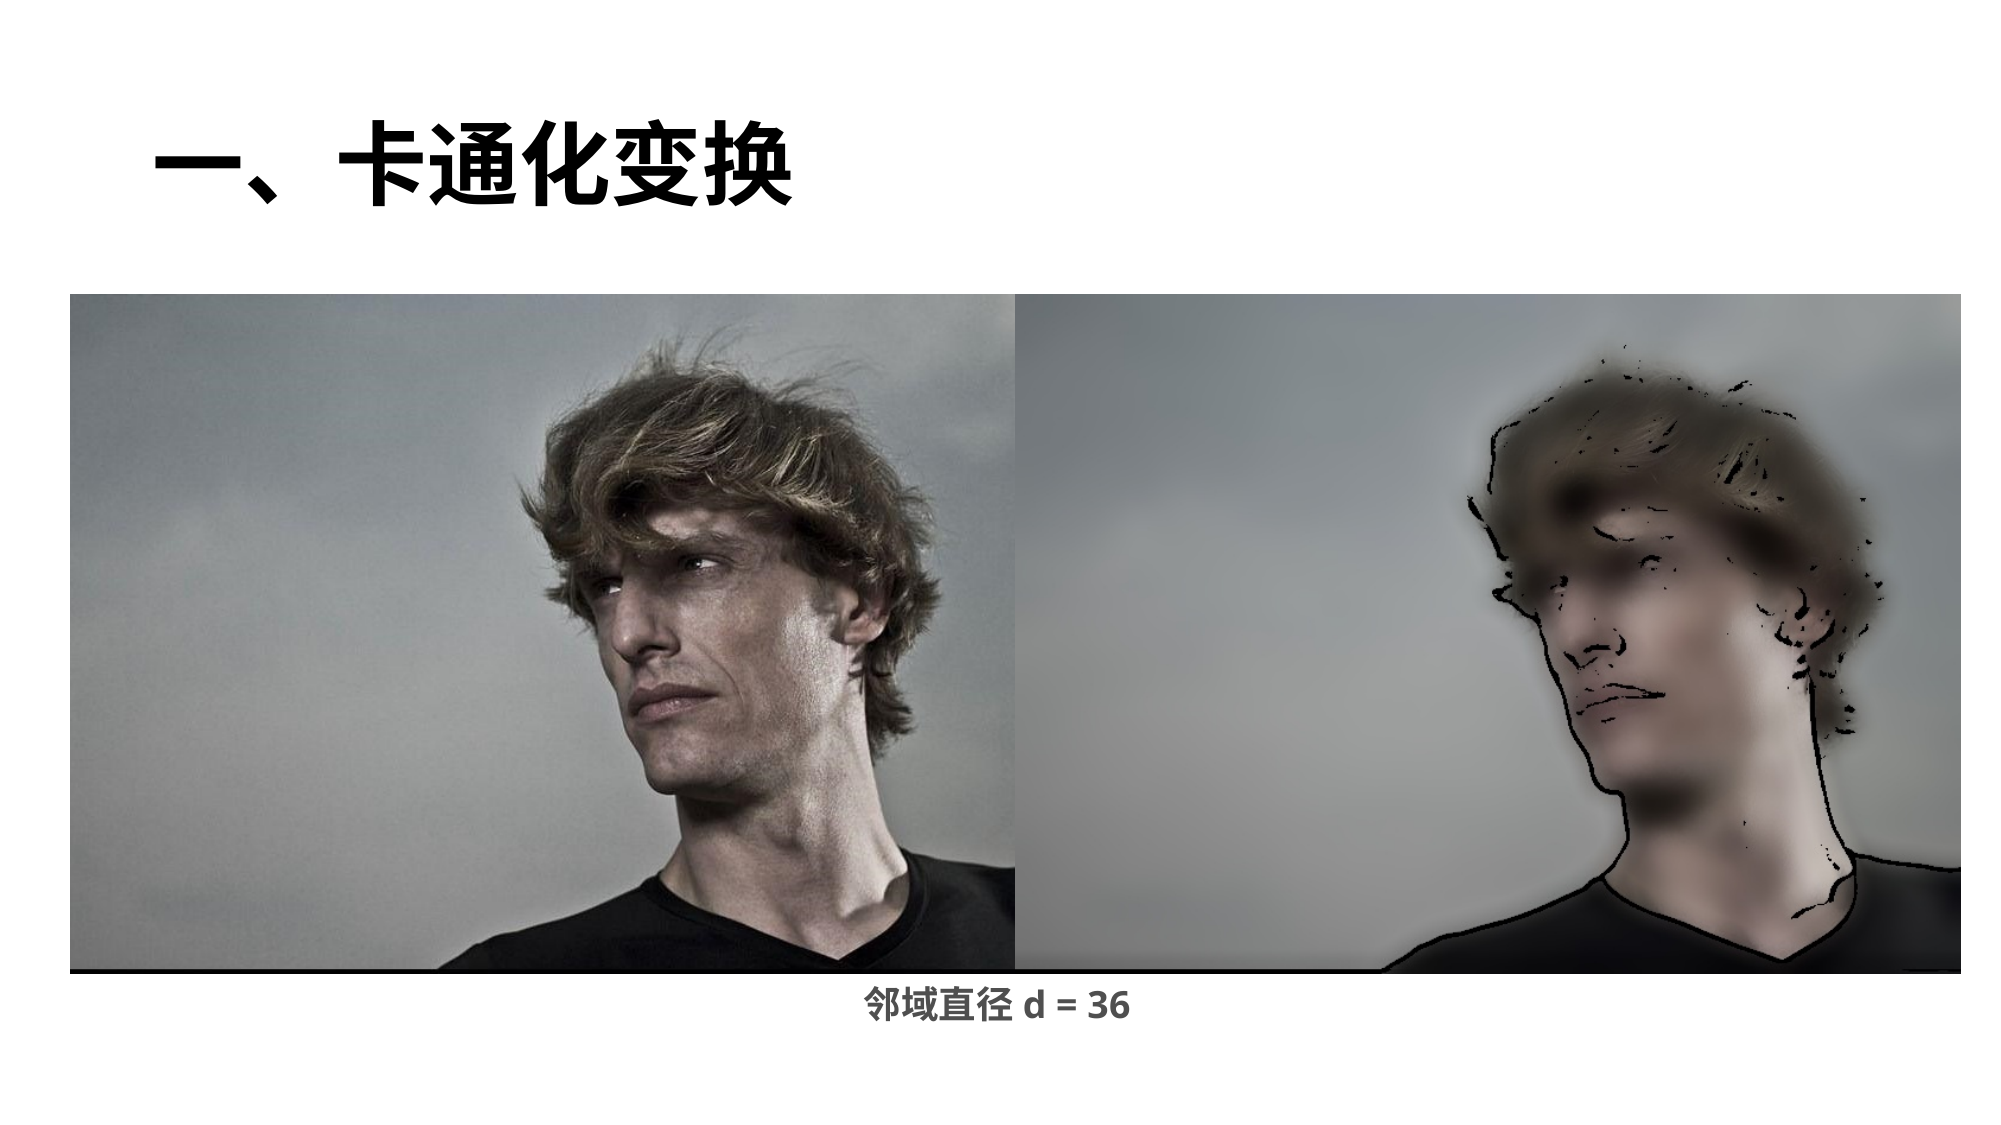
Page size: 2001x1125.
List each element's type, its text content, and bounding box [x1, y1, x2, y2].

title 一、卡通化变换 [137, 59, 1863, 278]
text_box 邻域直径d = 36 [849, 975, 1146, 1034]
picture [70, 294, 1961, 975]
